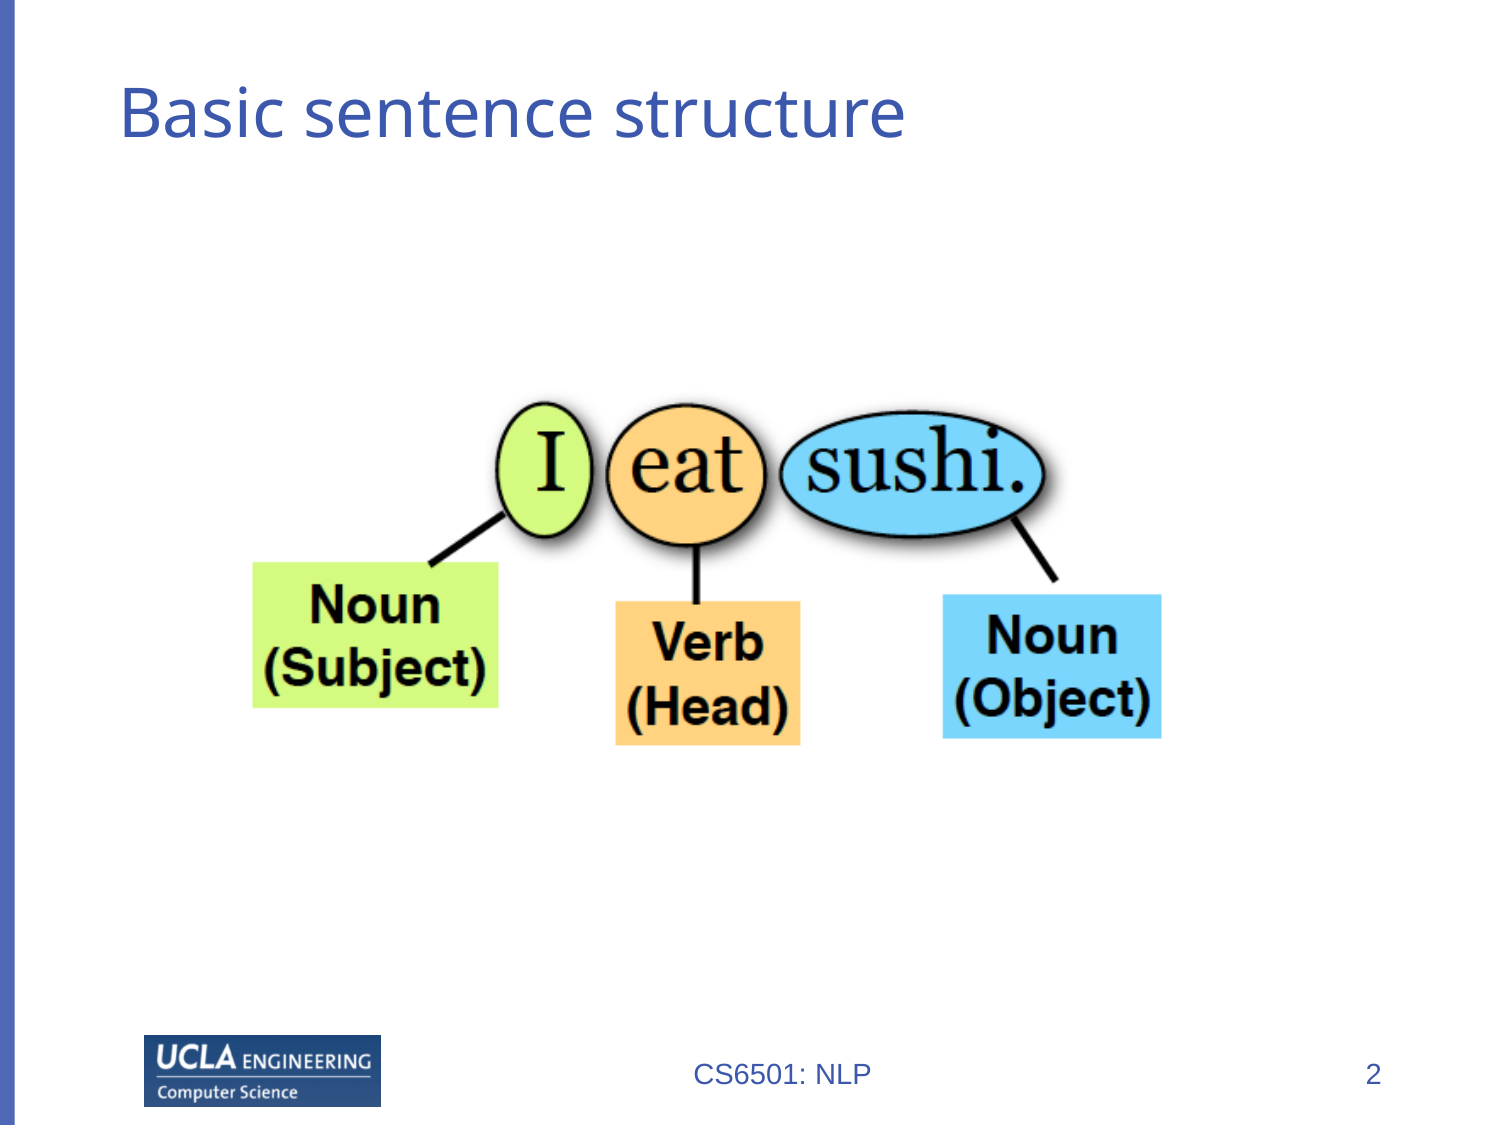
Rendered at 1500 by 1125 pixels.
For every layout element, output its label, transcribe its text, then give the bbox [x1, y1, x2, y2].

slide_number 2 [1177, 1042, 1397, 1103]
picture [144, 1035, 381, 1107]
title Basic sentence structure [103, 59, 1397, 171]
picture [180, 308, 1262, 839]
footer CS6501: NLP [496, 1042, 1069, 1103]
